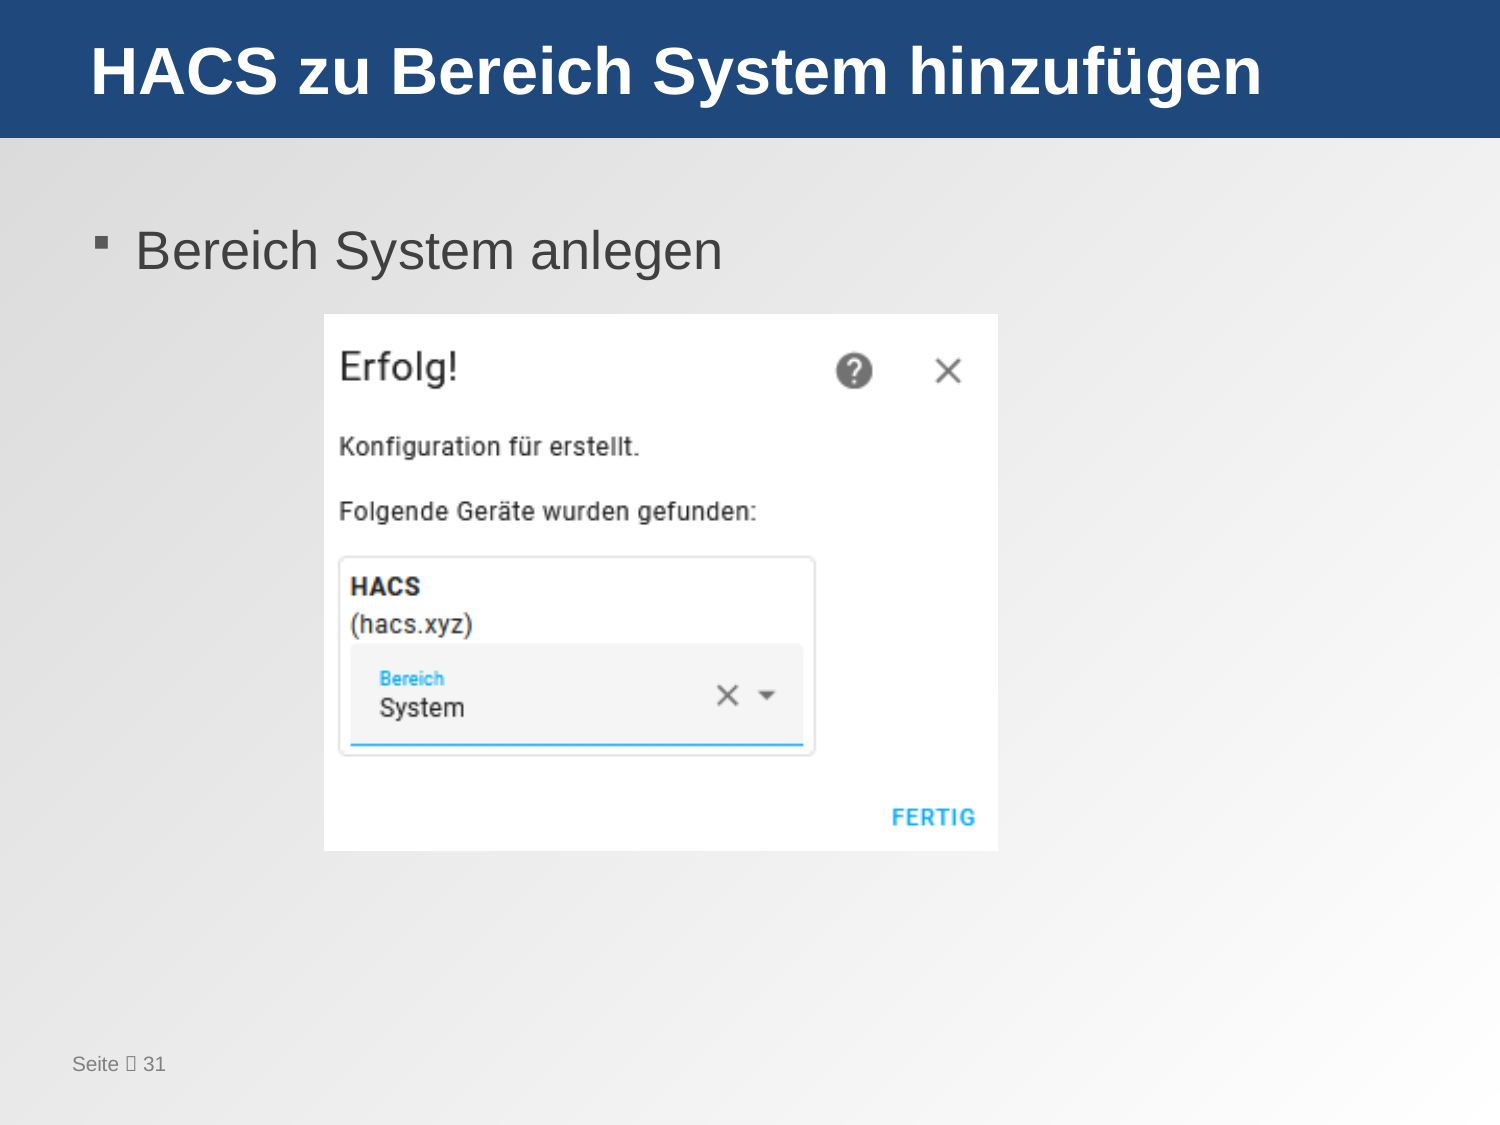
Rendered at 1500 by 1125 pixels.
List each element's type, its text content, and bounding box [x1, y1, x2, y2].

picture [324, 314, 999, 851]
title HACS zu Bereich System hinzufügen [75, 20, 1425, 208]
list Bereich System anlegen [76, 208, 1424, 964]
